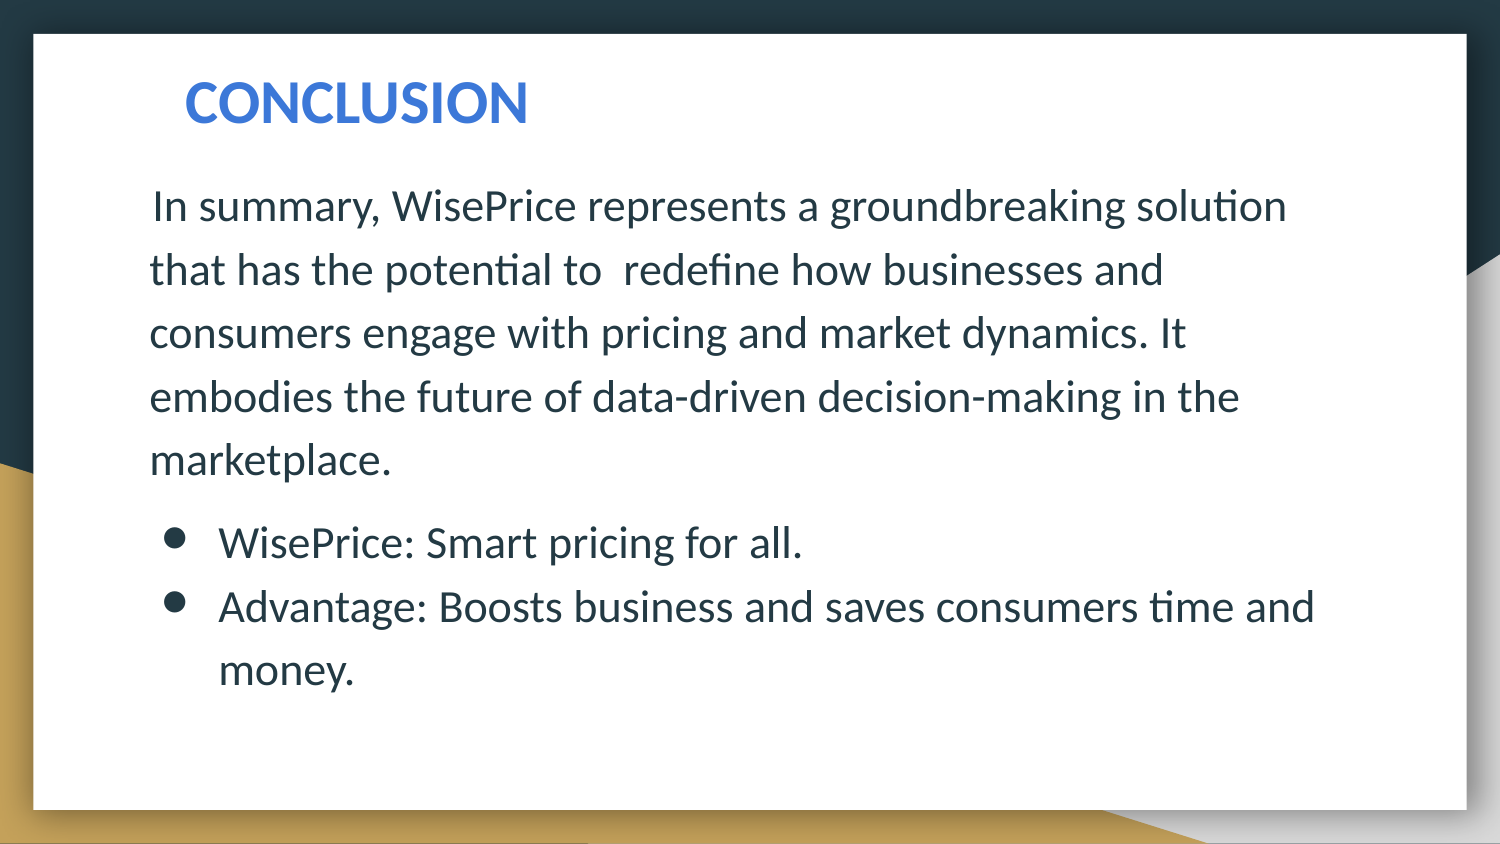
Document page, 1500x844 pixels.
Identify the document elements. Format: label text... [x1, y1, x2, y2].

list In summary, WisePrice represents a groundbreaking solution that has the potential to redefine how businesses and consumers engage with pricing and market dynamics. It embodies the future of data-driven decision-making in the marketplace. WisePrice: Smart pricing for all. Advantage: Boosts business and saves consumers time and money. [134, 152, 1366, 729]
title CONCLUSION [170, 35, 1402, 192]
